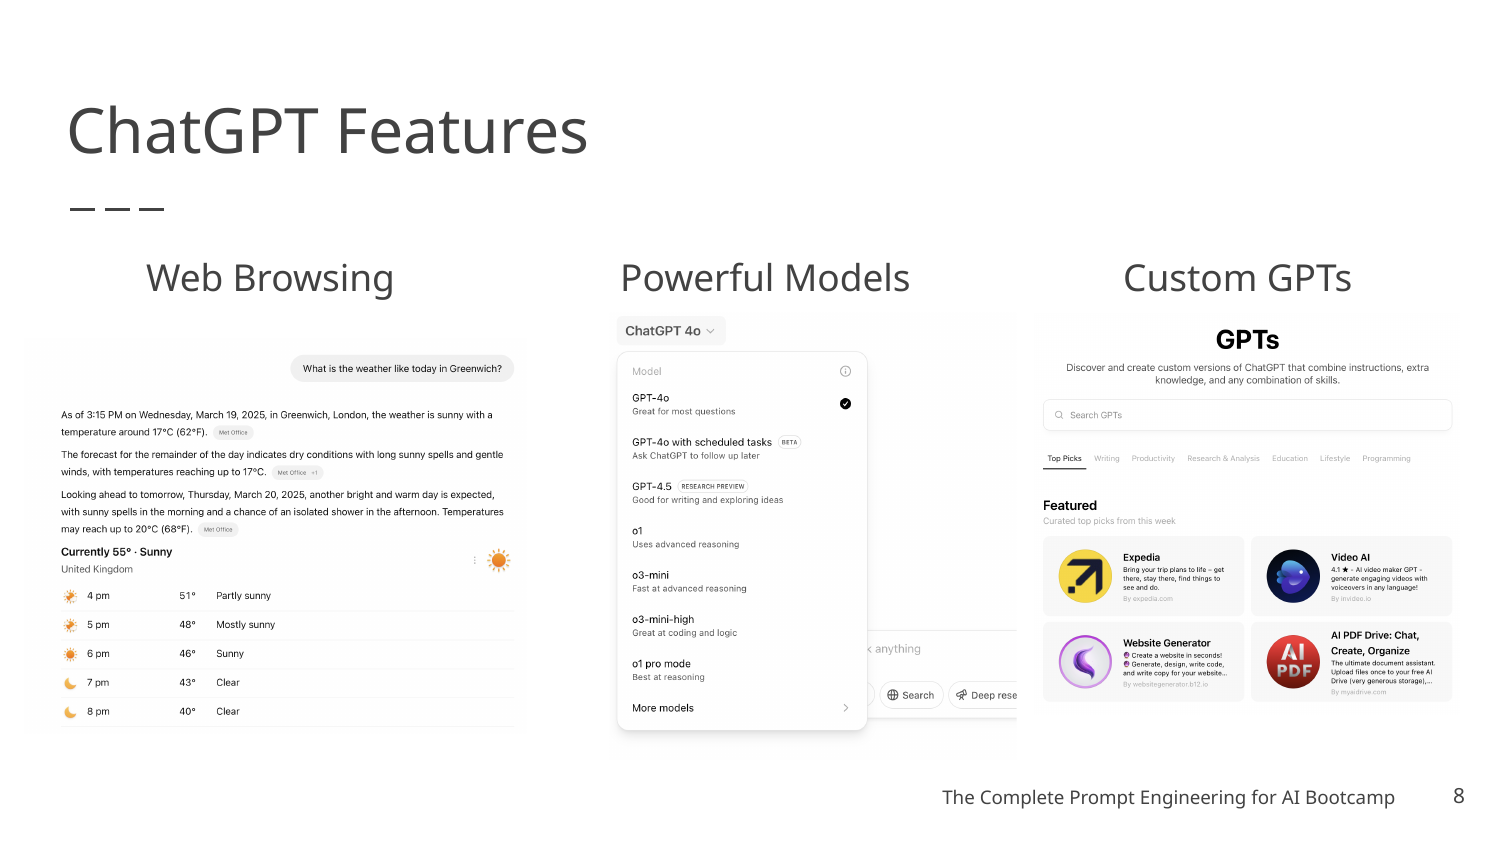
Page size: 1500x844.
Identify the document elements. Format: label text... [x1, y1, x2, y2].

picture [24, 338, 527, 735]
picture [609, 312, 1017, 761]
list Web Browsing [66, 232, 474, 314]
list Custom GPTs [1034, 232, 1442, 312]
slide_number ‹#› [1389, 764, 1480, 830]
title ChatGPT Features [51, 61, 1449, 182]
list Powerful Models [562, 232, 969, 314]
picture [1034, 313, 1460, 716]
